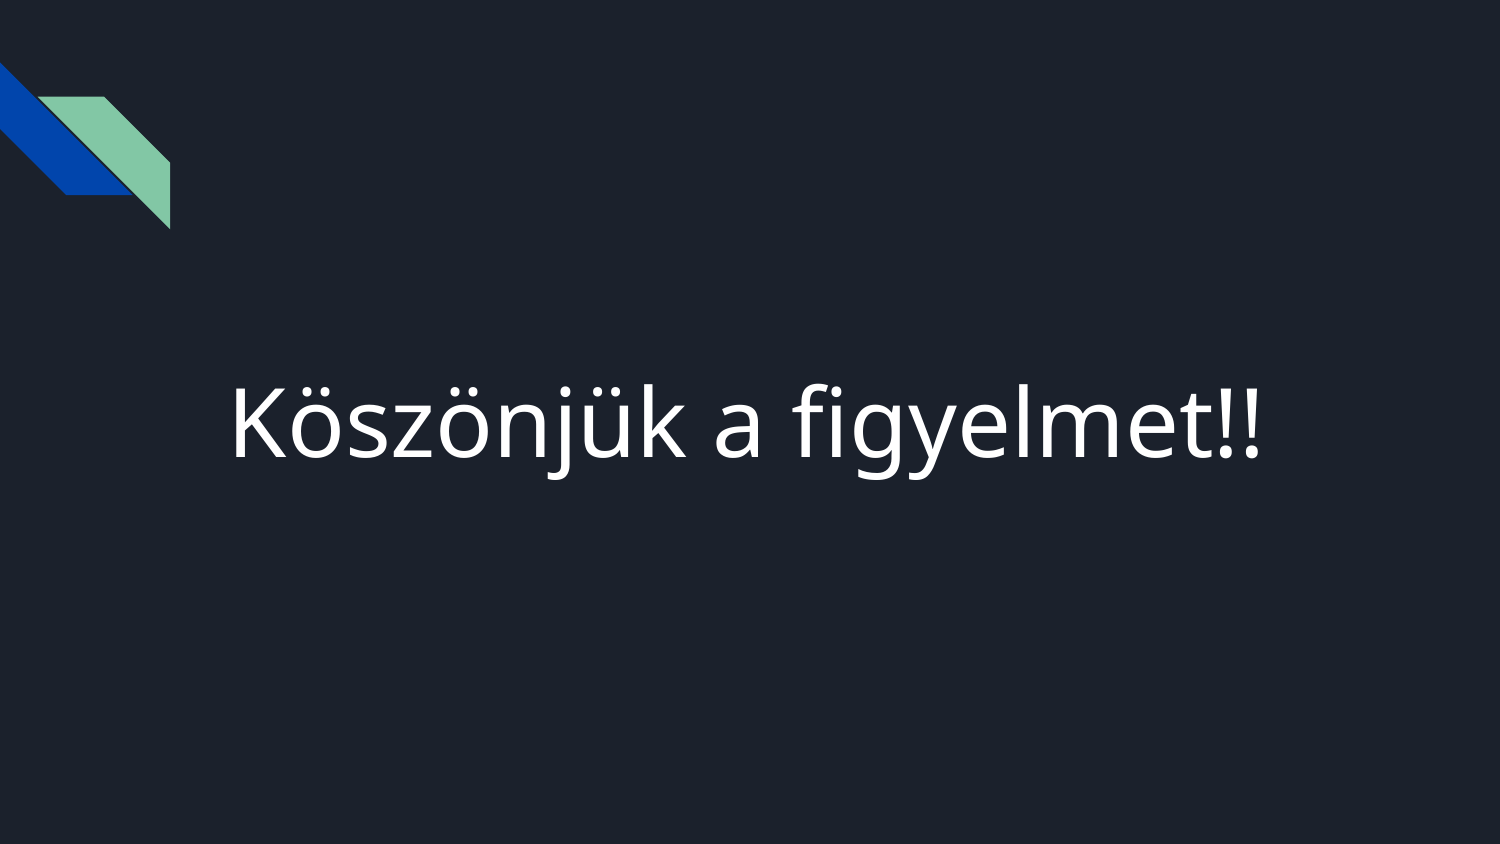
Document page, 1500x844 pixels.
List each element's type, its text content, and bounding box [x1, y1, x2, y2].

title Köszönjük a figyelmet!! [212, 346, 1368, 497]
